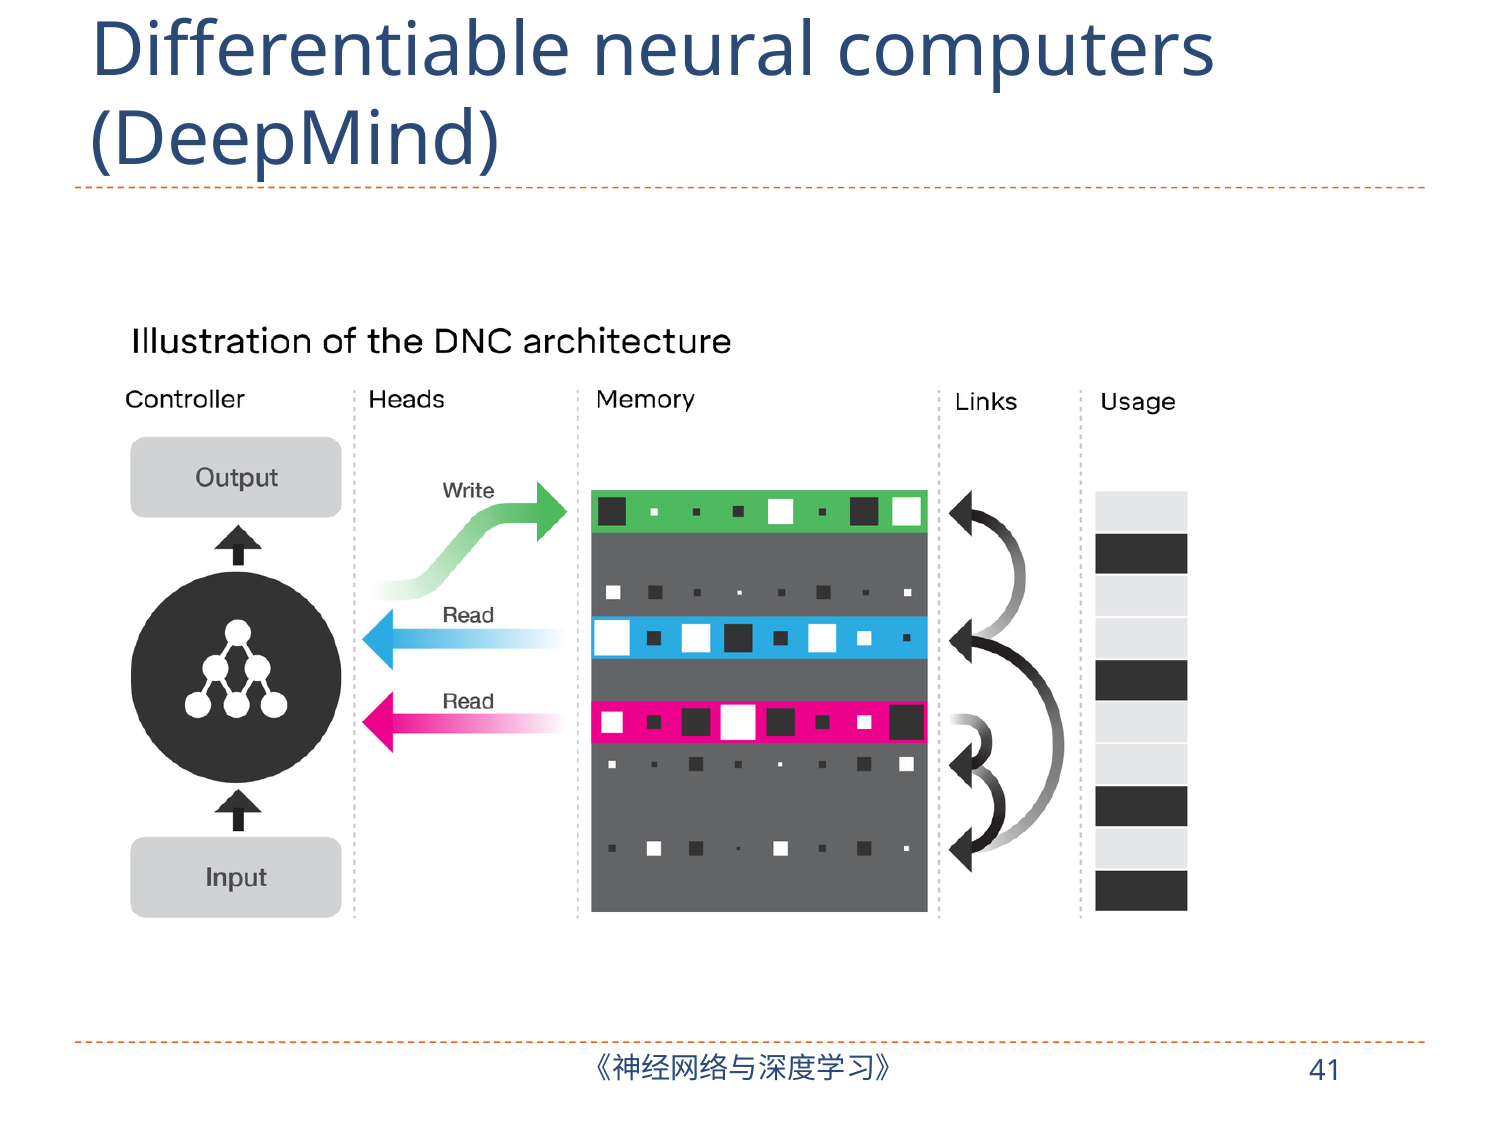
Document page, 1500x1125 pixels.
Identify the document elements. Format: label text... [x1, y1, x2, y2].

title Differentiable neural computers (DeepMind) [75, 24, 1425, 188]
picture [118, 312, 1426, 927]
